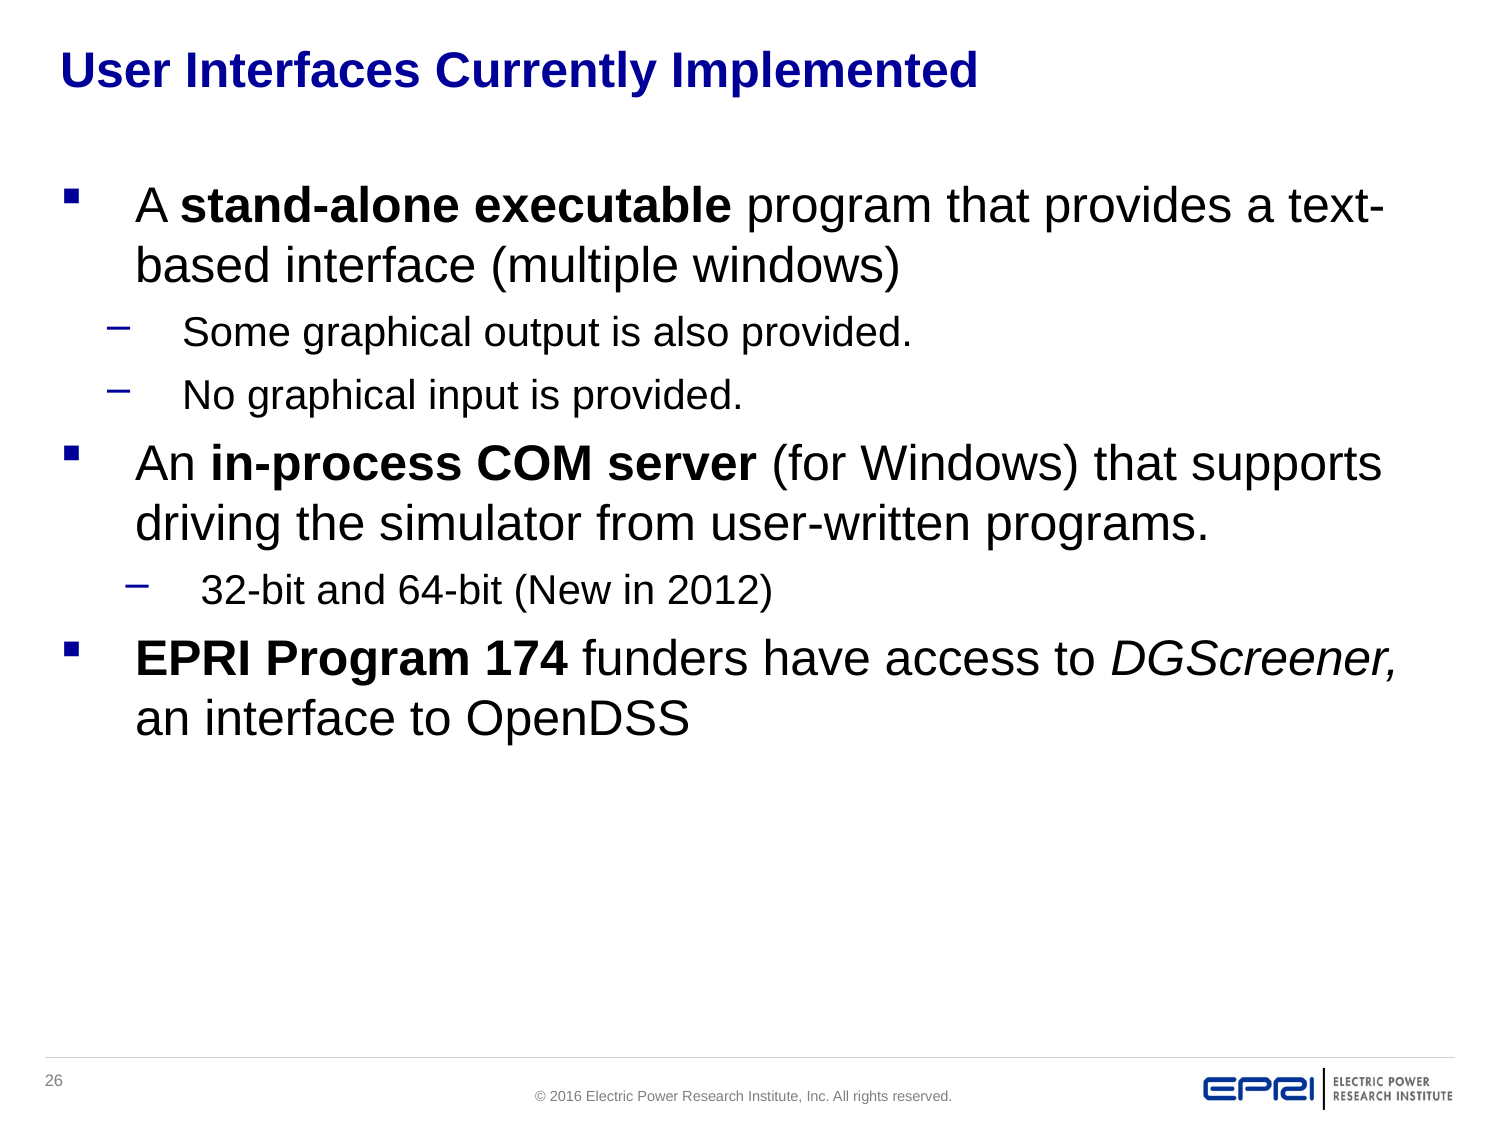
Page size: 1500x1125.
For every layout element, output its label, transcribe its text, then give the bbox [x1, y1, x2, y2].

list A stand-alone executable program that provides a text-based interface (multiple windows) Some graphical output is also provided. No graphical input is provided. An in-process COM server (for Windows) that supports driving the simulator from user-written programs. 32-bit and 64-bit (New in 2012) EPRI Program 174 funders have access to DGScreener, an interface to OpenDSS [44, 164, 1456, 1051]
title User Interfaces Currently Implemented [44, 29, 1456, 151]
picture [1200, 1064, 1455, 1113]
